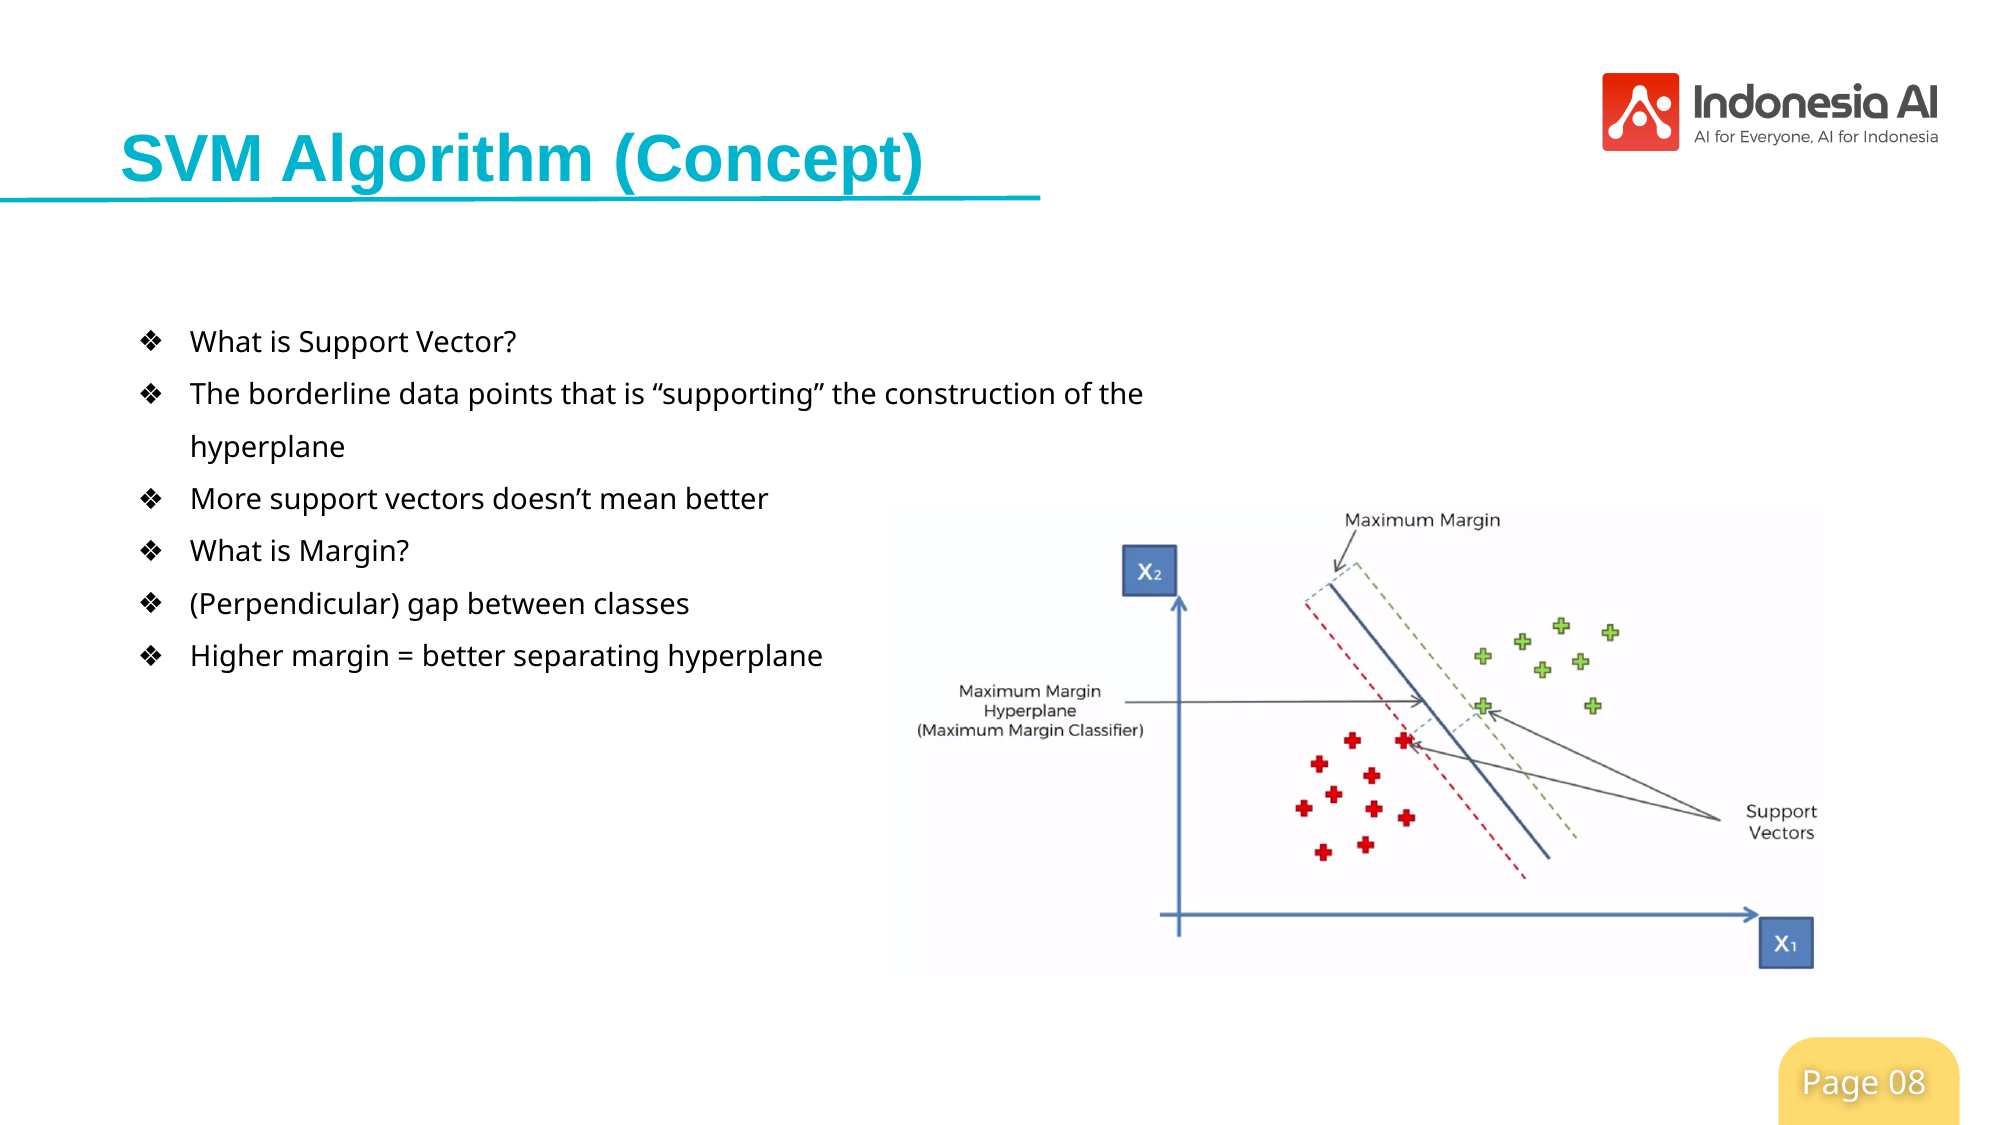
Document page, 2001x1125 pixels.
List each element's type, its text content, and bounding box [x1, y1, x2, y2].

text_box What is Support Vector? The borderline data points that is “supporting” the construction of the hyperplane More support vectors doesn’t mean better What is Margin? (Perpendicular) gap between classes Higher margin = better separating hyperplane [99, 298, 1300, 681]
picture [893, 504, 1825, 978]
text_box SVM Algorithm (Concept) [99, 95, 1401, 216]
text_box Page 08 [1781, 1041, 1993, 1121]
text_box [0, 197, 1041, 201]
picture [1587, 59, 1953, 166]
